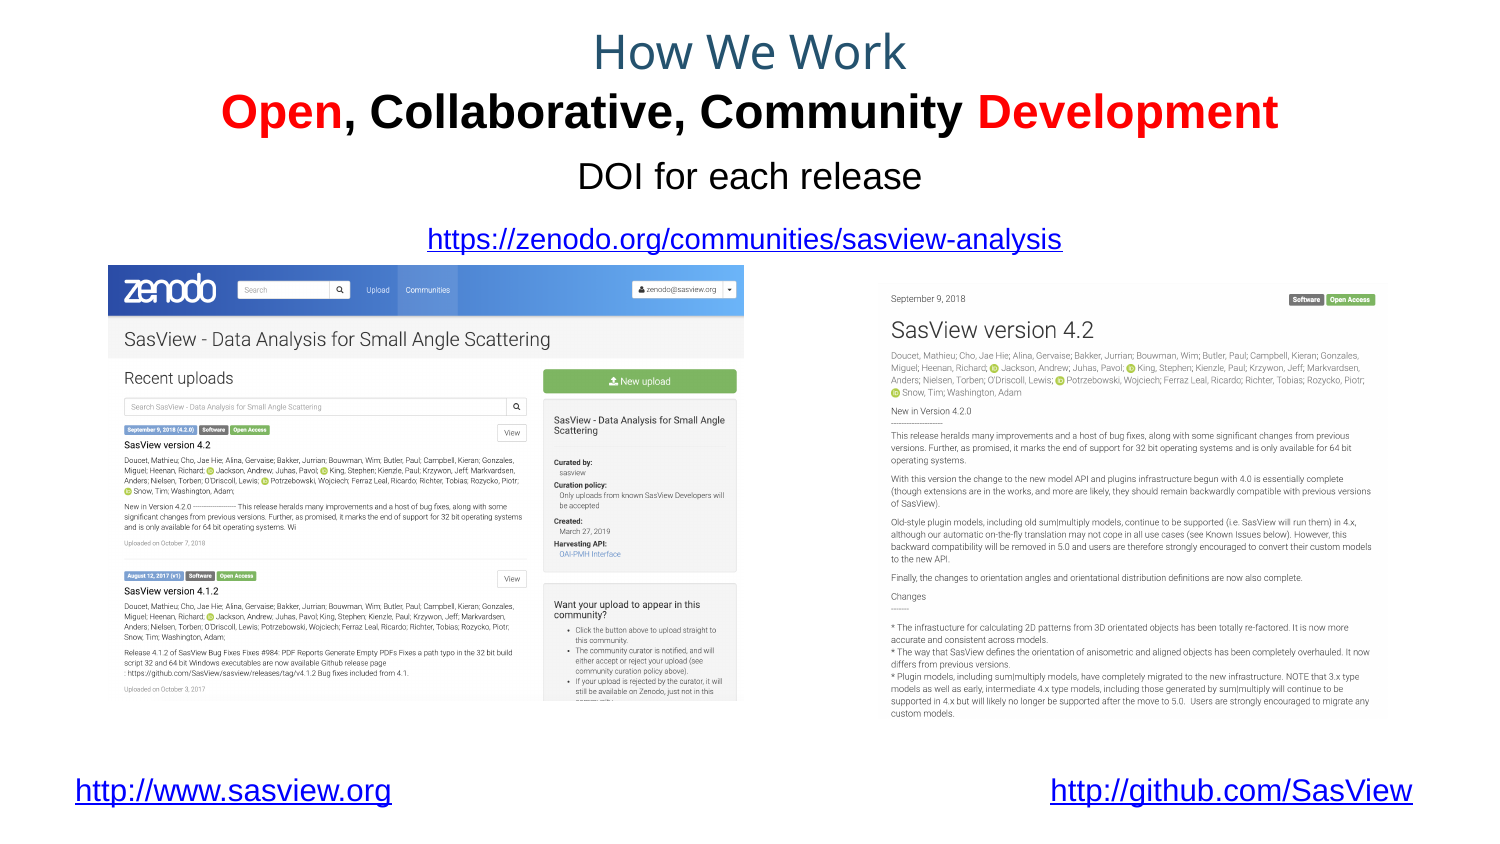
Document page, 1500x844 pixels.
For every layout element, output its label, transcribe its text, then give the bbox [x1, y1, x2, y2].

title How We Work [210, 31, 1289, 80]
text_box http://www.sasview.org [20, 768, 422, 809]
text_box http://github.com/SasView [994, 768, 1444, 809]
picture [878, 283, 1388, 719]
text_box DOI for each release [568, 151, 932, 198]
text_box Open, Collaborative, Community Development [161, 82, 1339, 137]
text_box https://zenodo.org/communities/sasview-analysis [412, 204, 1088, 284]
picture [107, 265, 744, 701]
